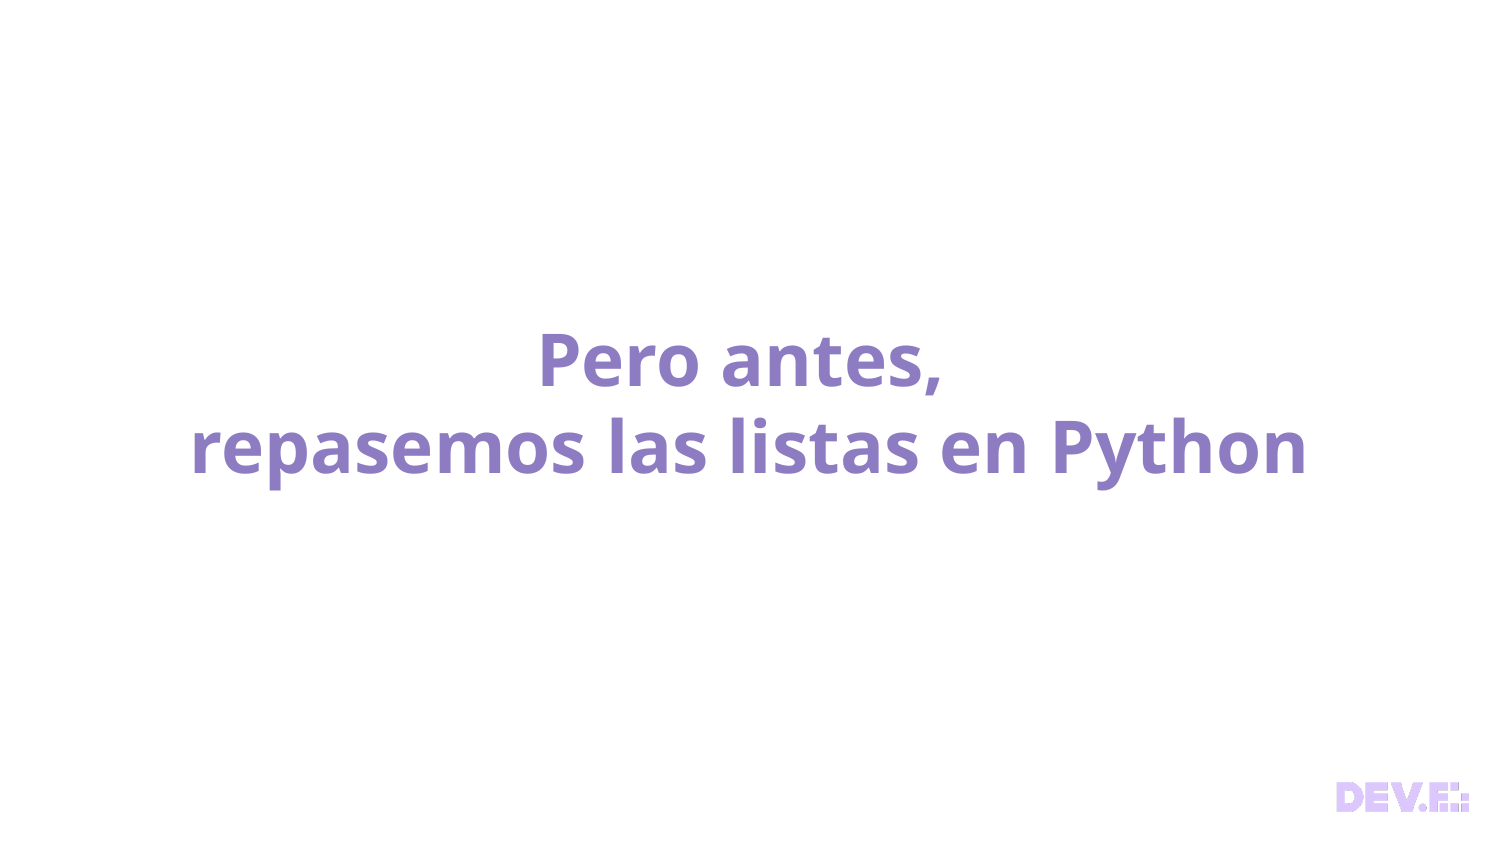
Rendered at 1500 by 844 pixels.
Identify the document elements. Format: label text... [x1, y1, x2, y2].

title Pero antes, repasemos las listas en Python [51, 181, 1449, 504]
picture [1330, 776, 1474, 818]
